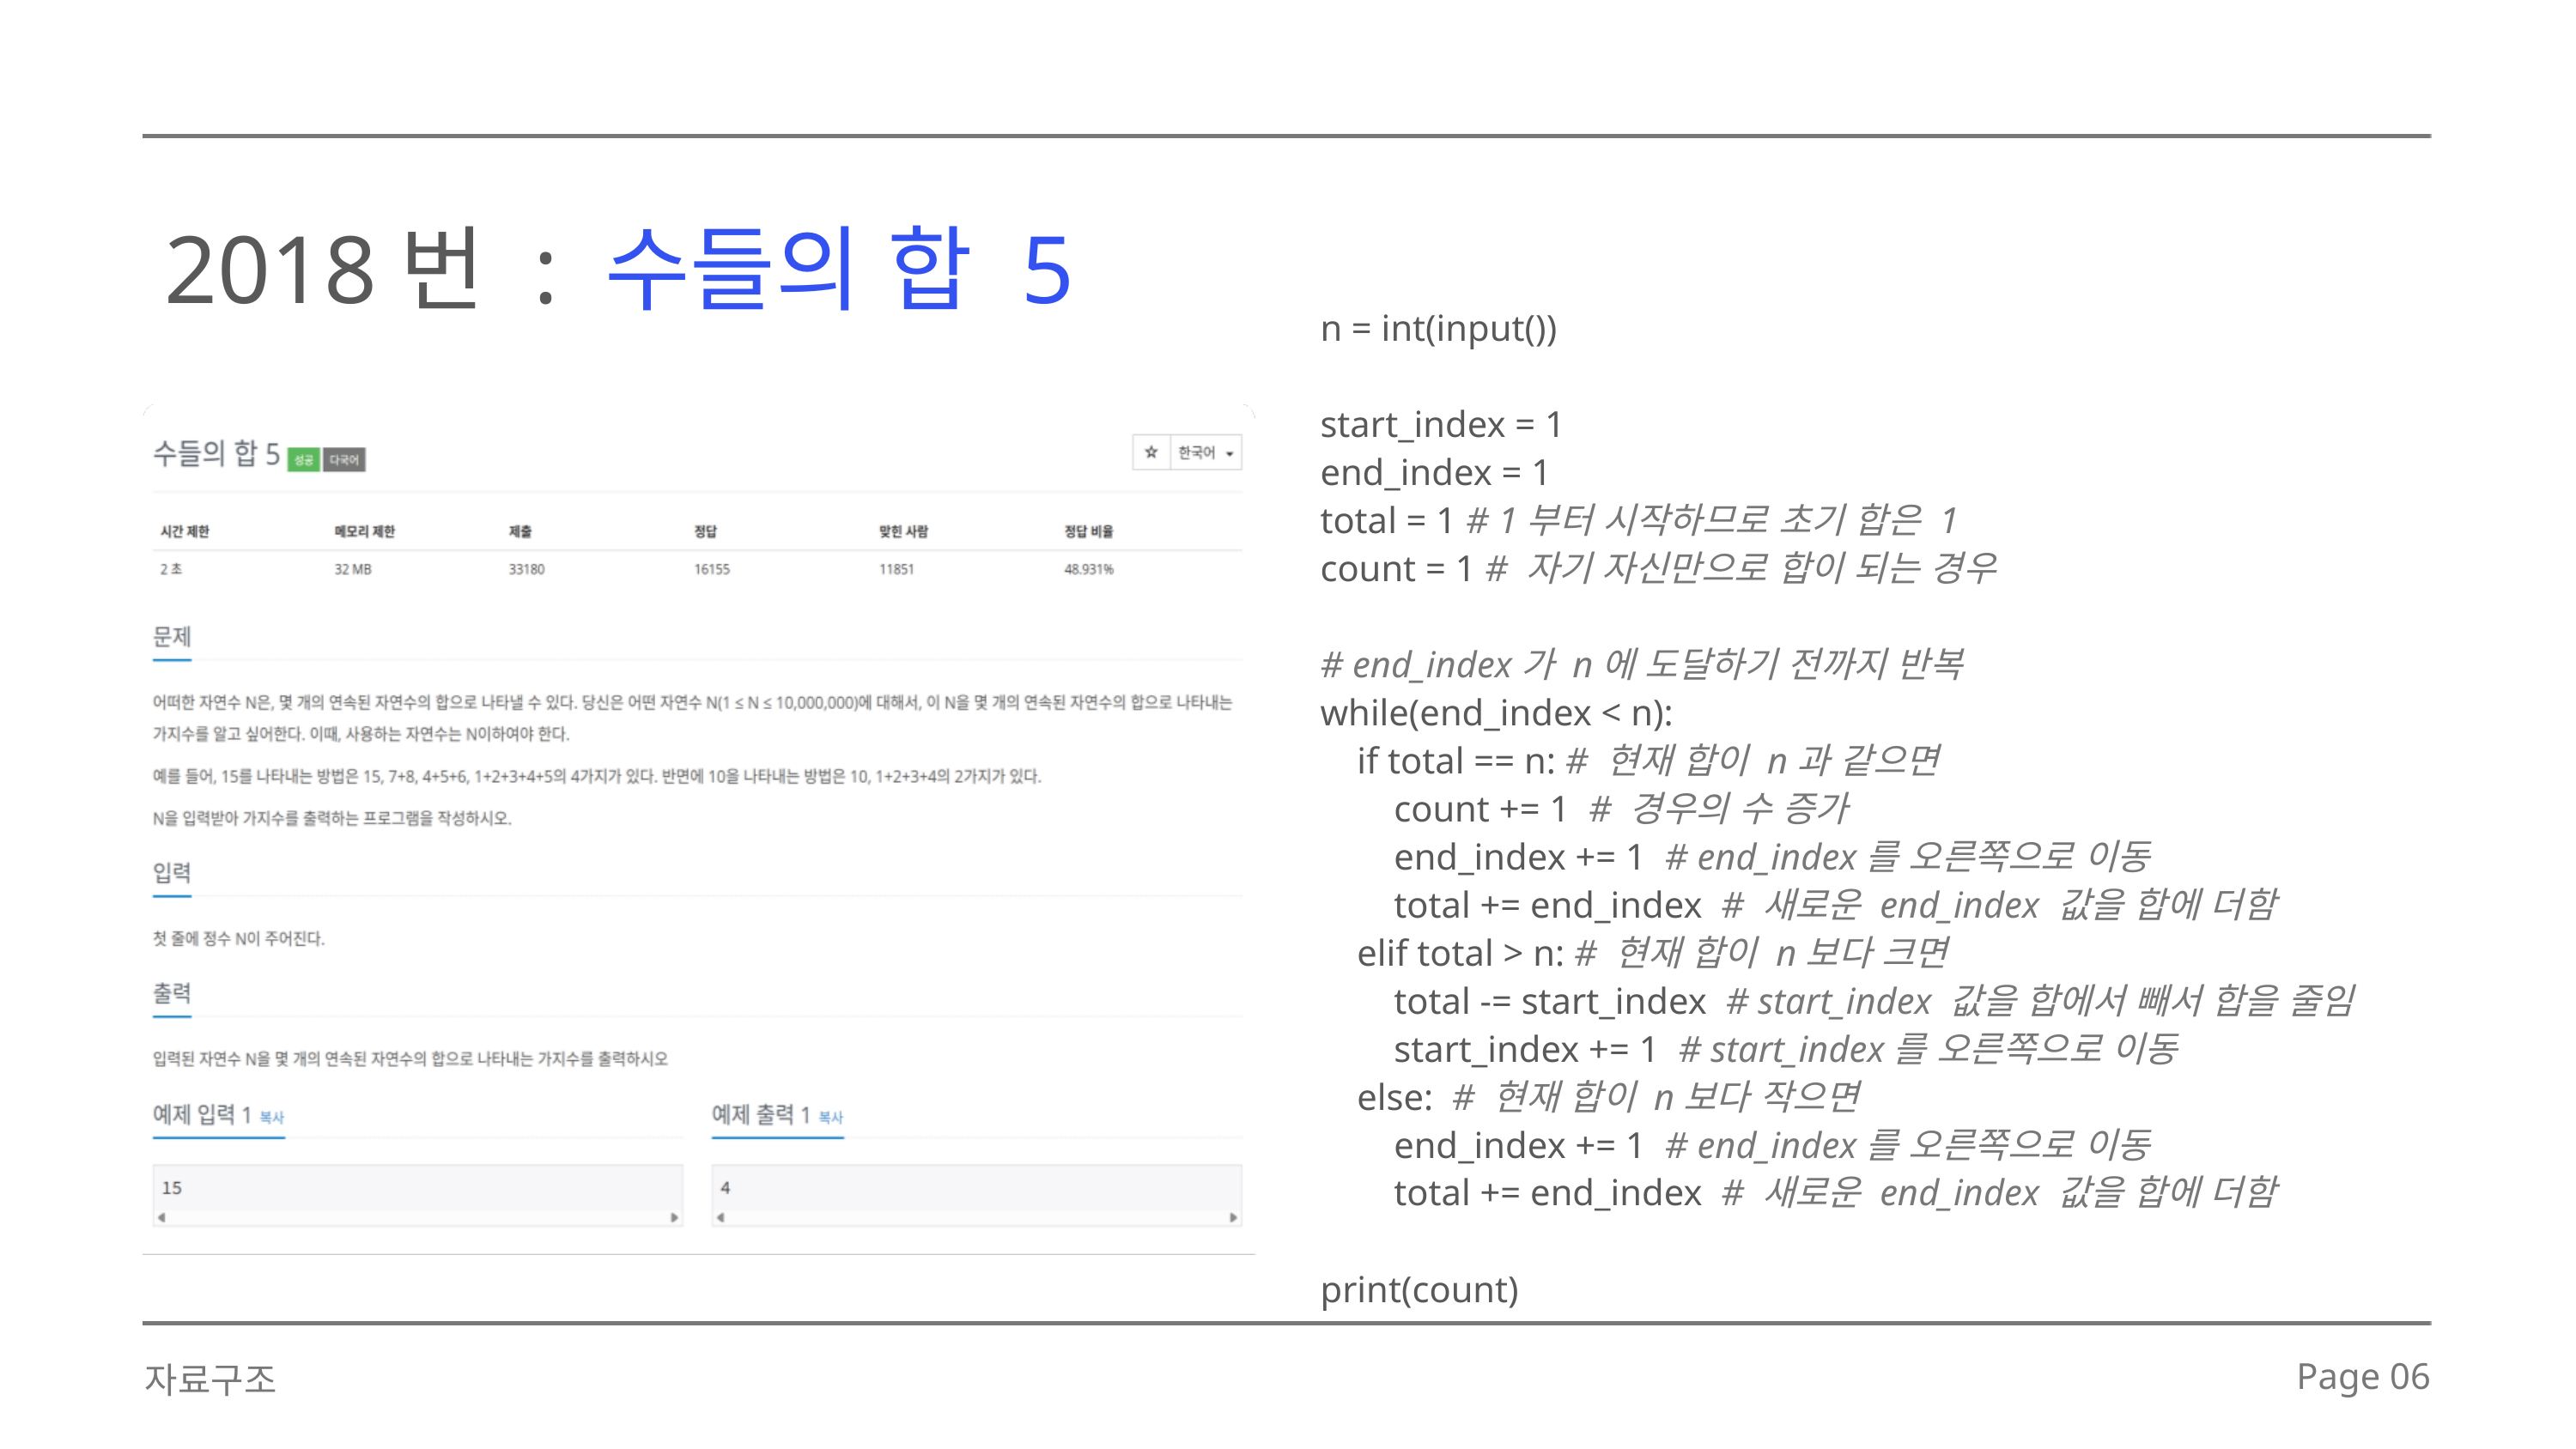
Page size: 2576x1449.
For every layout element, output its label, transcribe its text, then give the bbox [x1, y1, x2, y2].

picture [143, 1321, 2432, 1325]
text_box Page 06 [2287, 1361, 2432, 1403]
picture [143, 403, 1256, 1256]
text_box n = int(input()) start_index = 1 end_index = 1 total = 1 # 1부터 시작하므로 초기 합은 1 count = 1 # 자기 자신만으로 합이 되는 경우 # end_index가 n에 도달하기 전까지 반복 while(end_index < n): if total == n: # 현재 합이 n과 같으면 count += 1 # 경우의 수 증가 end_index += 1 # end_index를 오른쪽으로 이동 total += end_index # 새로운 end_index 값을 합에 더함 elif total > n: # 현재 합이 n보다 크면 total -= start_index # start_index 값을 합에서 빼서 합을 줄임 start_index += 1 # start_index를 오른쪽으로 이동 else: # 현재 합이 n보다 작으면 end_index += 1 # end_index를 오른쪽으로 이동 total += end_index # 새로운 end_index 값을 합에 더함 print(count) [1320, 296, 2440, 1361]
text_box 자료구조 [144, 1355, 457, 1406]
picture [143, 133, 2432, 138]
text_box 2018번 : 수들의 합 5 [164, 200, 1734, 331]
